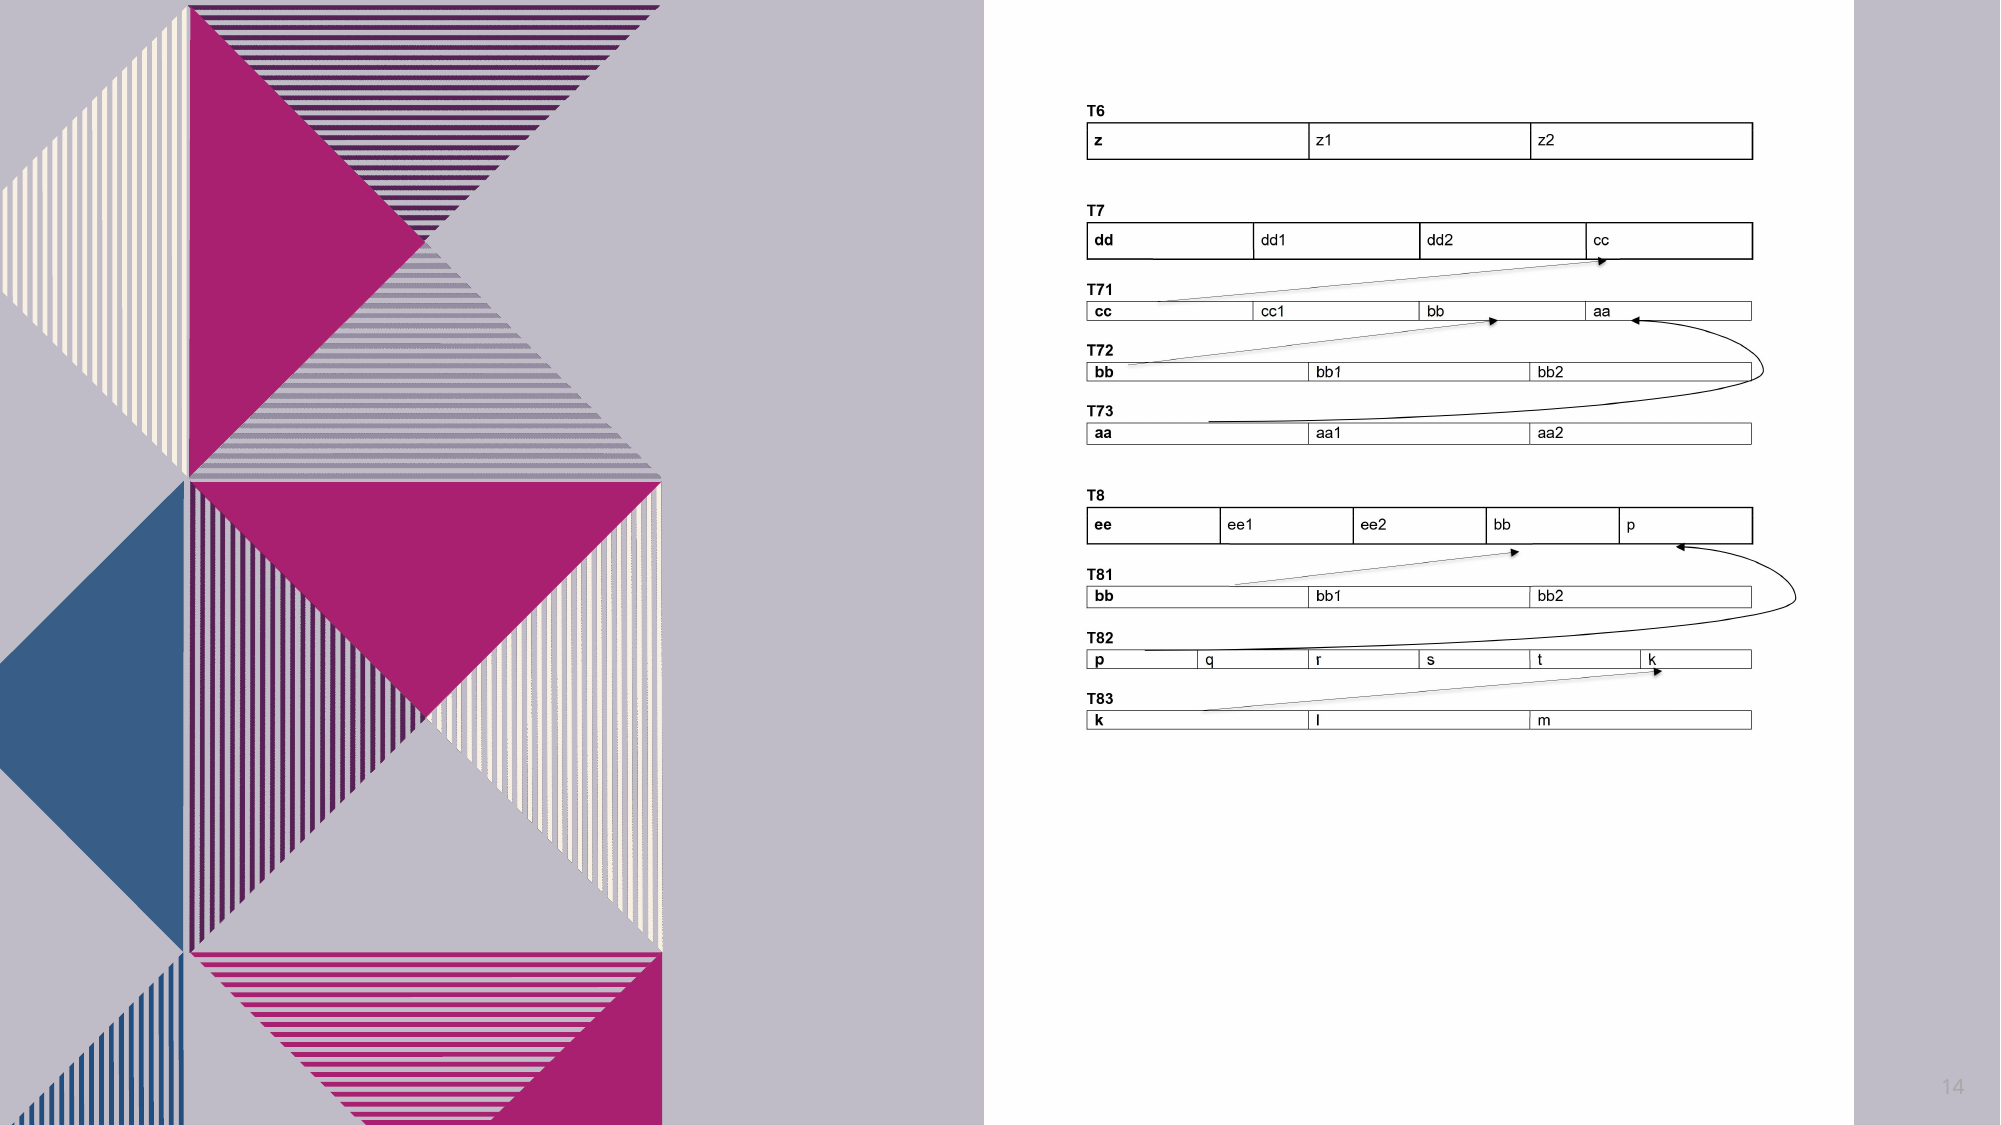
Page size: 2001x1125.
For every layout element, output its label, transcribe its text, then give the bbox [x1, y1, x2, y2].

picture [984, 0, 1854, 1125]
picture [184, 481, 425, 953]
picture [190, 242, 661, 482]
slide_number 14 [1904, 1057, 1980, 1118]
picture [188, 0, 659, 240]
picture [427, 481, 897, 952]
